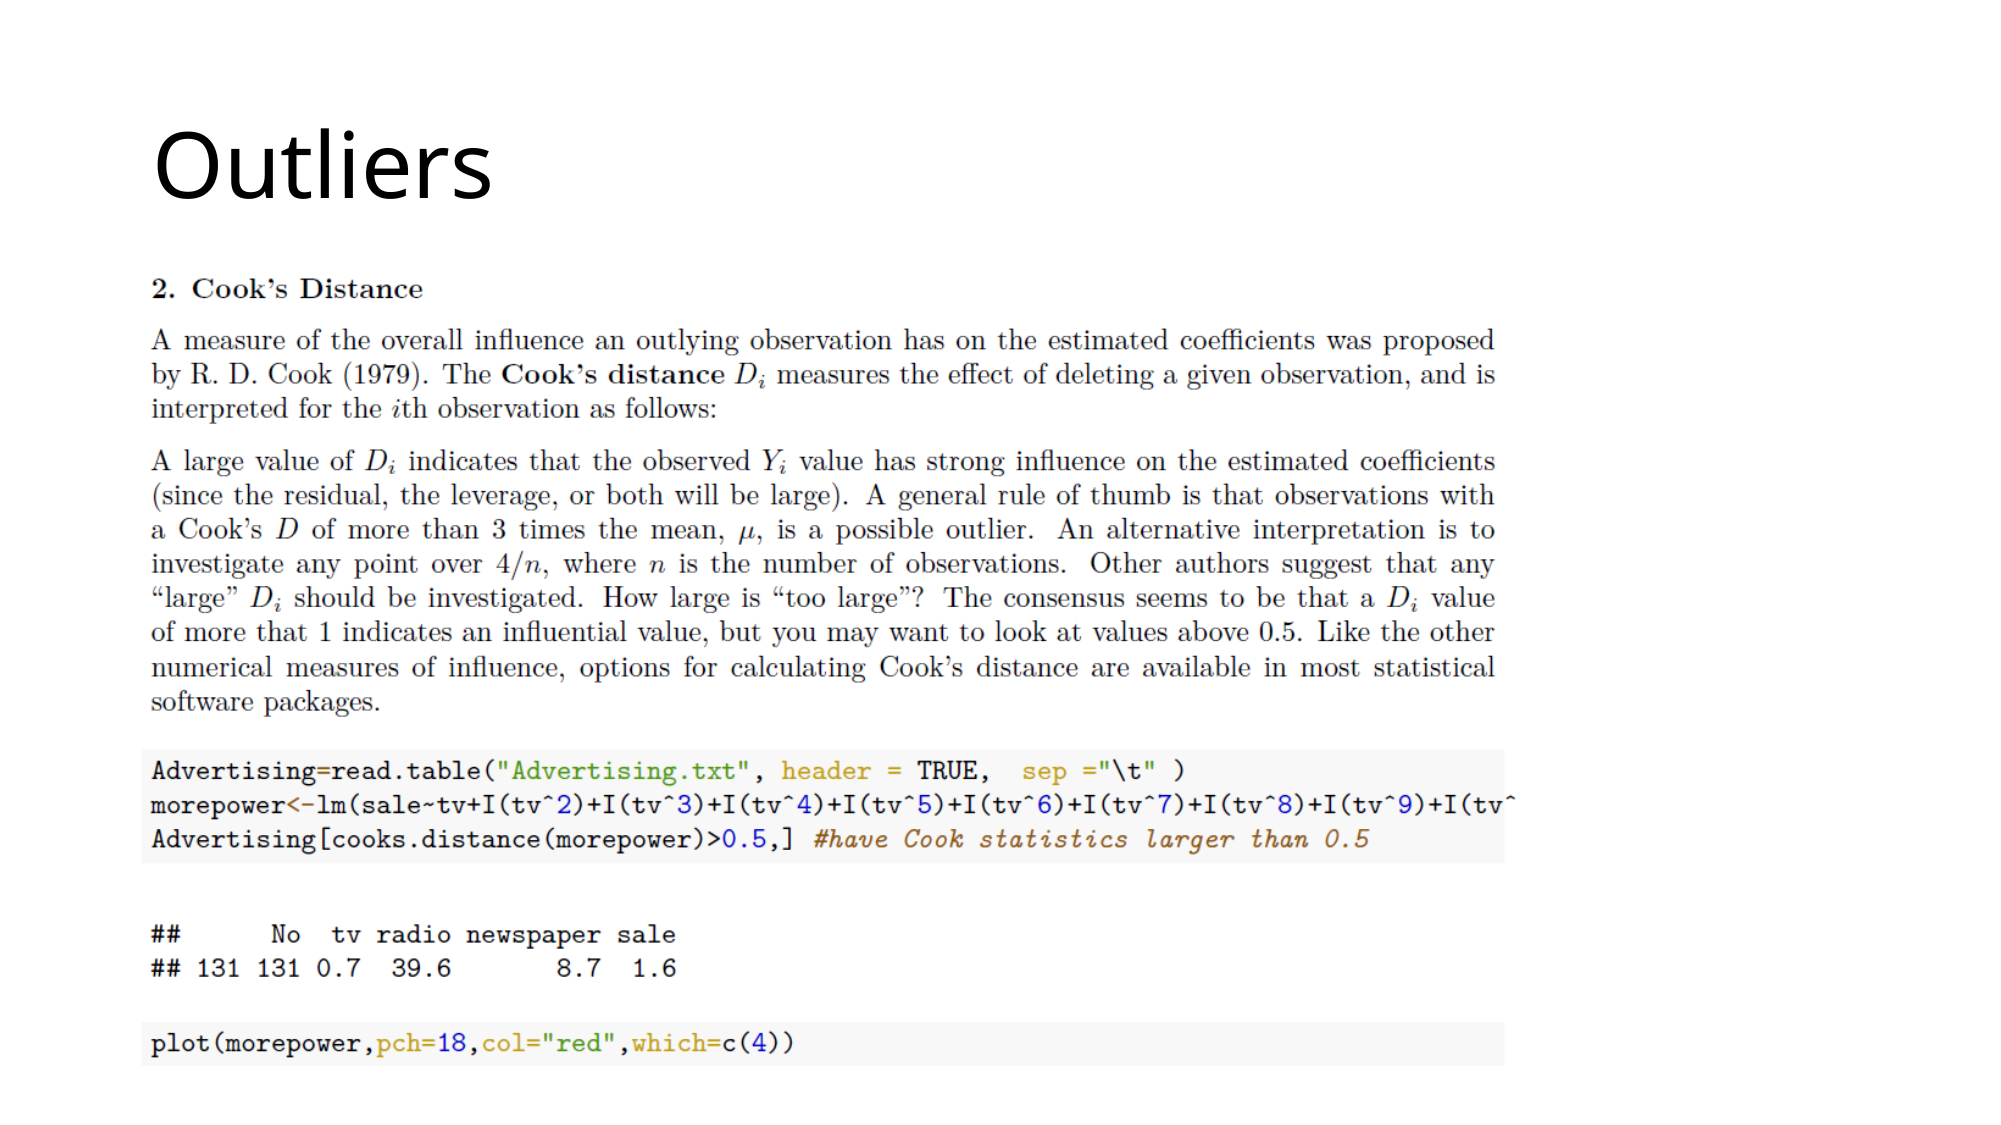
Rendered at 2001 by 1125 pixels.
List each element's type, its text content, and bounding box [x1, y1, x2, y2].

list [137, 264, 1519, 1066]
title Outliers [137, 59, 1863, 278]
